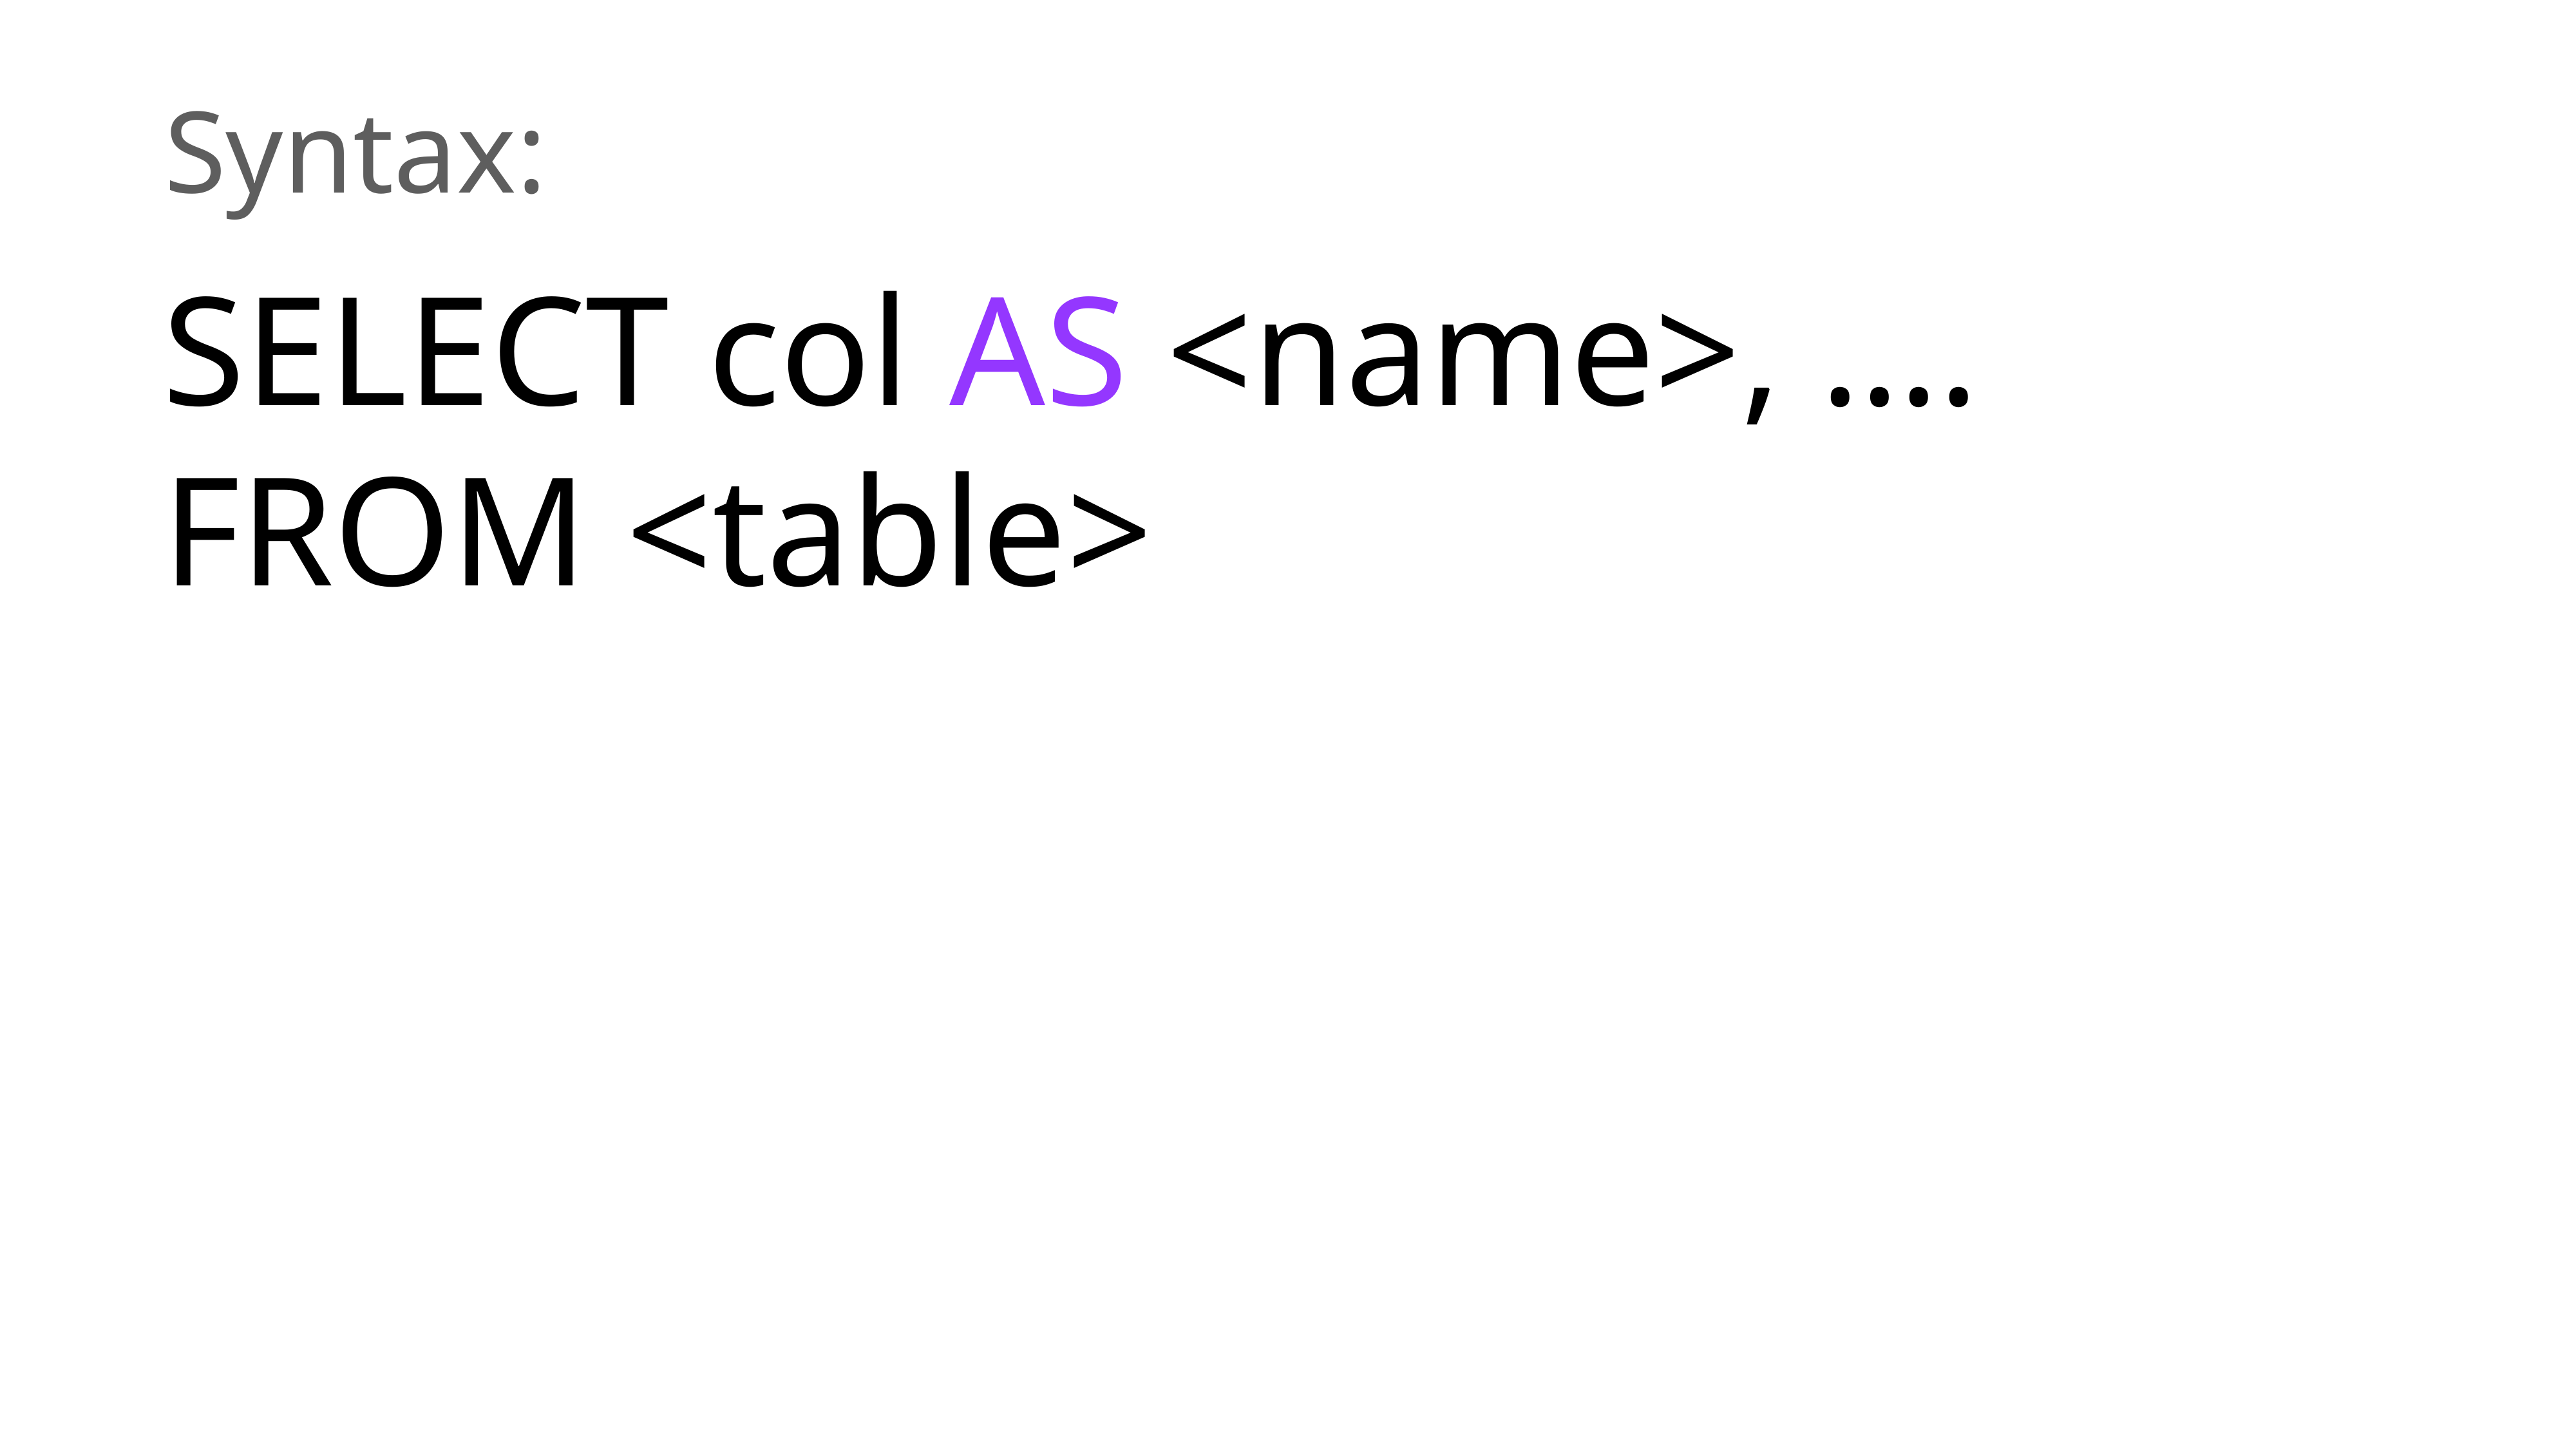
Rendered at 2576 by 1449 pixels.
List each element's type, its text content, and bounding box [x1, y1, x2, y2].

text_box SELECT col AS <name>, …. FROM <table> [157, 250, 2508, 1376]
text_box Syntax: [158, 74, 553, 221]
